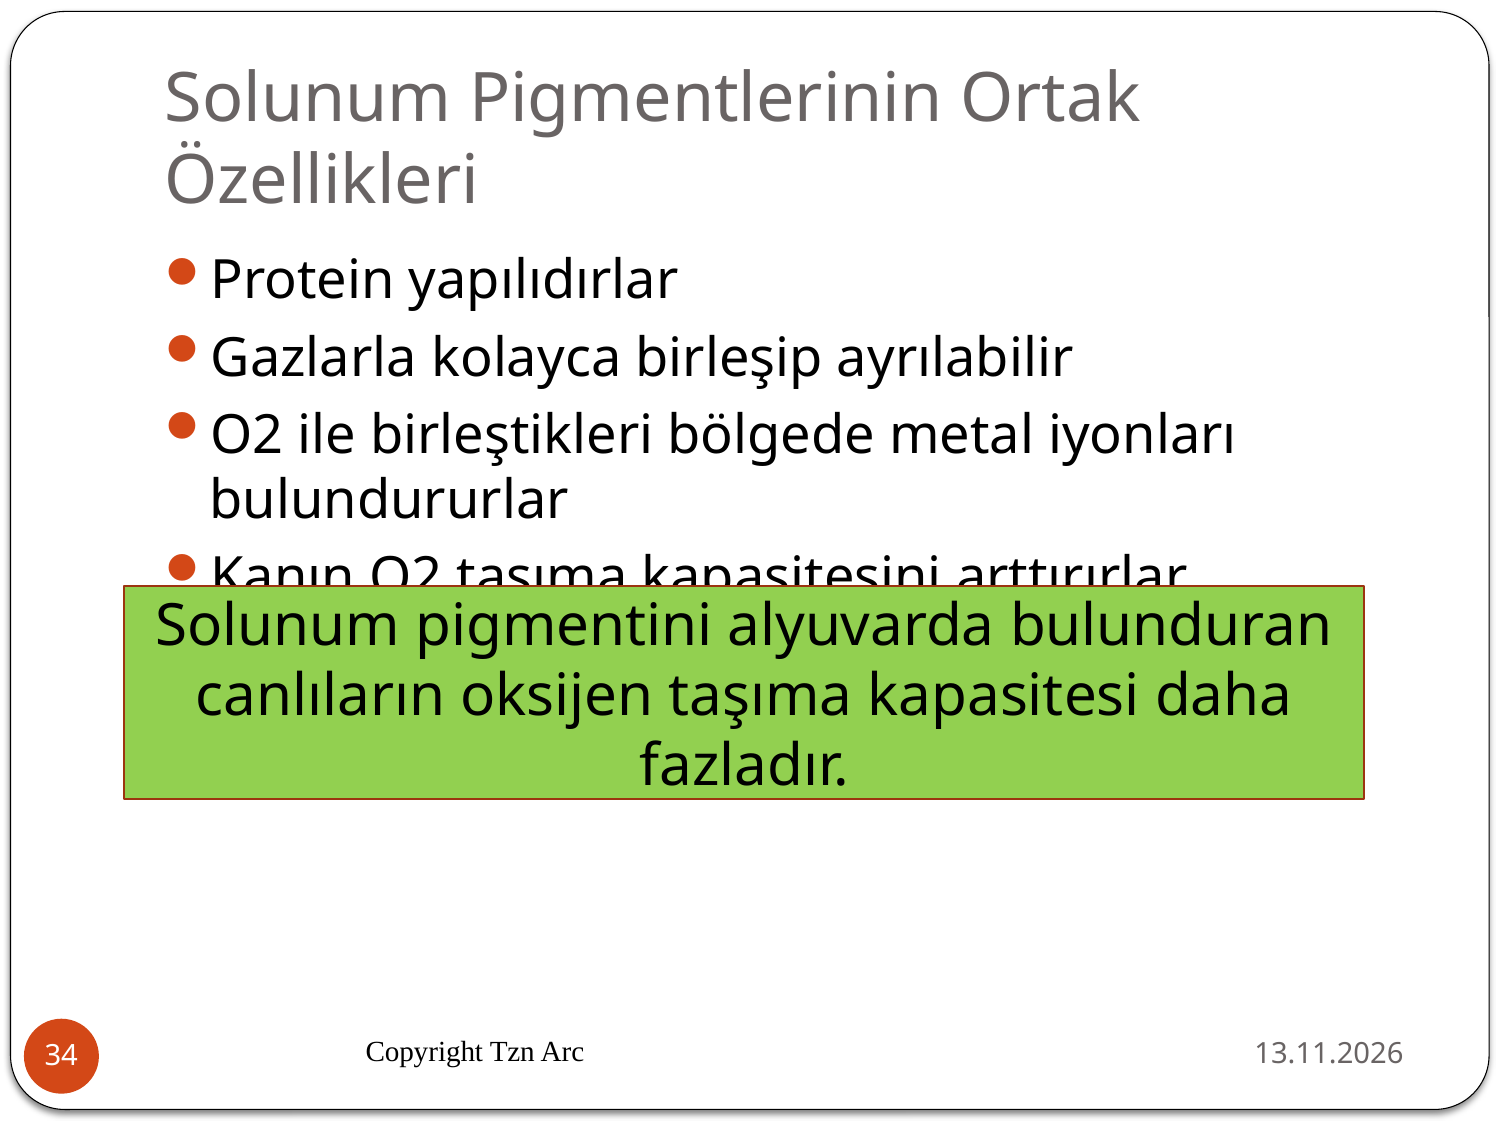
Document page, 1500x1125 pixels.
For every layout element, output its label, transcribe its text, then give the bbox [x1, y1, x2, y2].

text_box Solunum pigmentini alyuvarda bulunduran canlıların oksijen taşıma kapasitesi daha fazladır. [123, 585, 1365, 800]
title Solunum Pigmentlerinin Ortak Özellikleri [150, 45, 1425, 233]
list Protein yapılıdırlar Gazlarla kolayca birleşip ayrılabilir O2 ile birleştikleri bölgede metal iyonları bulundururlar Kanın O2 taşıma kapasitesini arttırırlar [150, 237, 1425, 988]
footer Copyright Tzn Arc [150, 1012, 800, 1088]
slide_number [1012, 1015, 1419, 1094]
slide_number 34 [23, 1018, 99, 1094]
